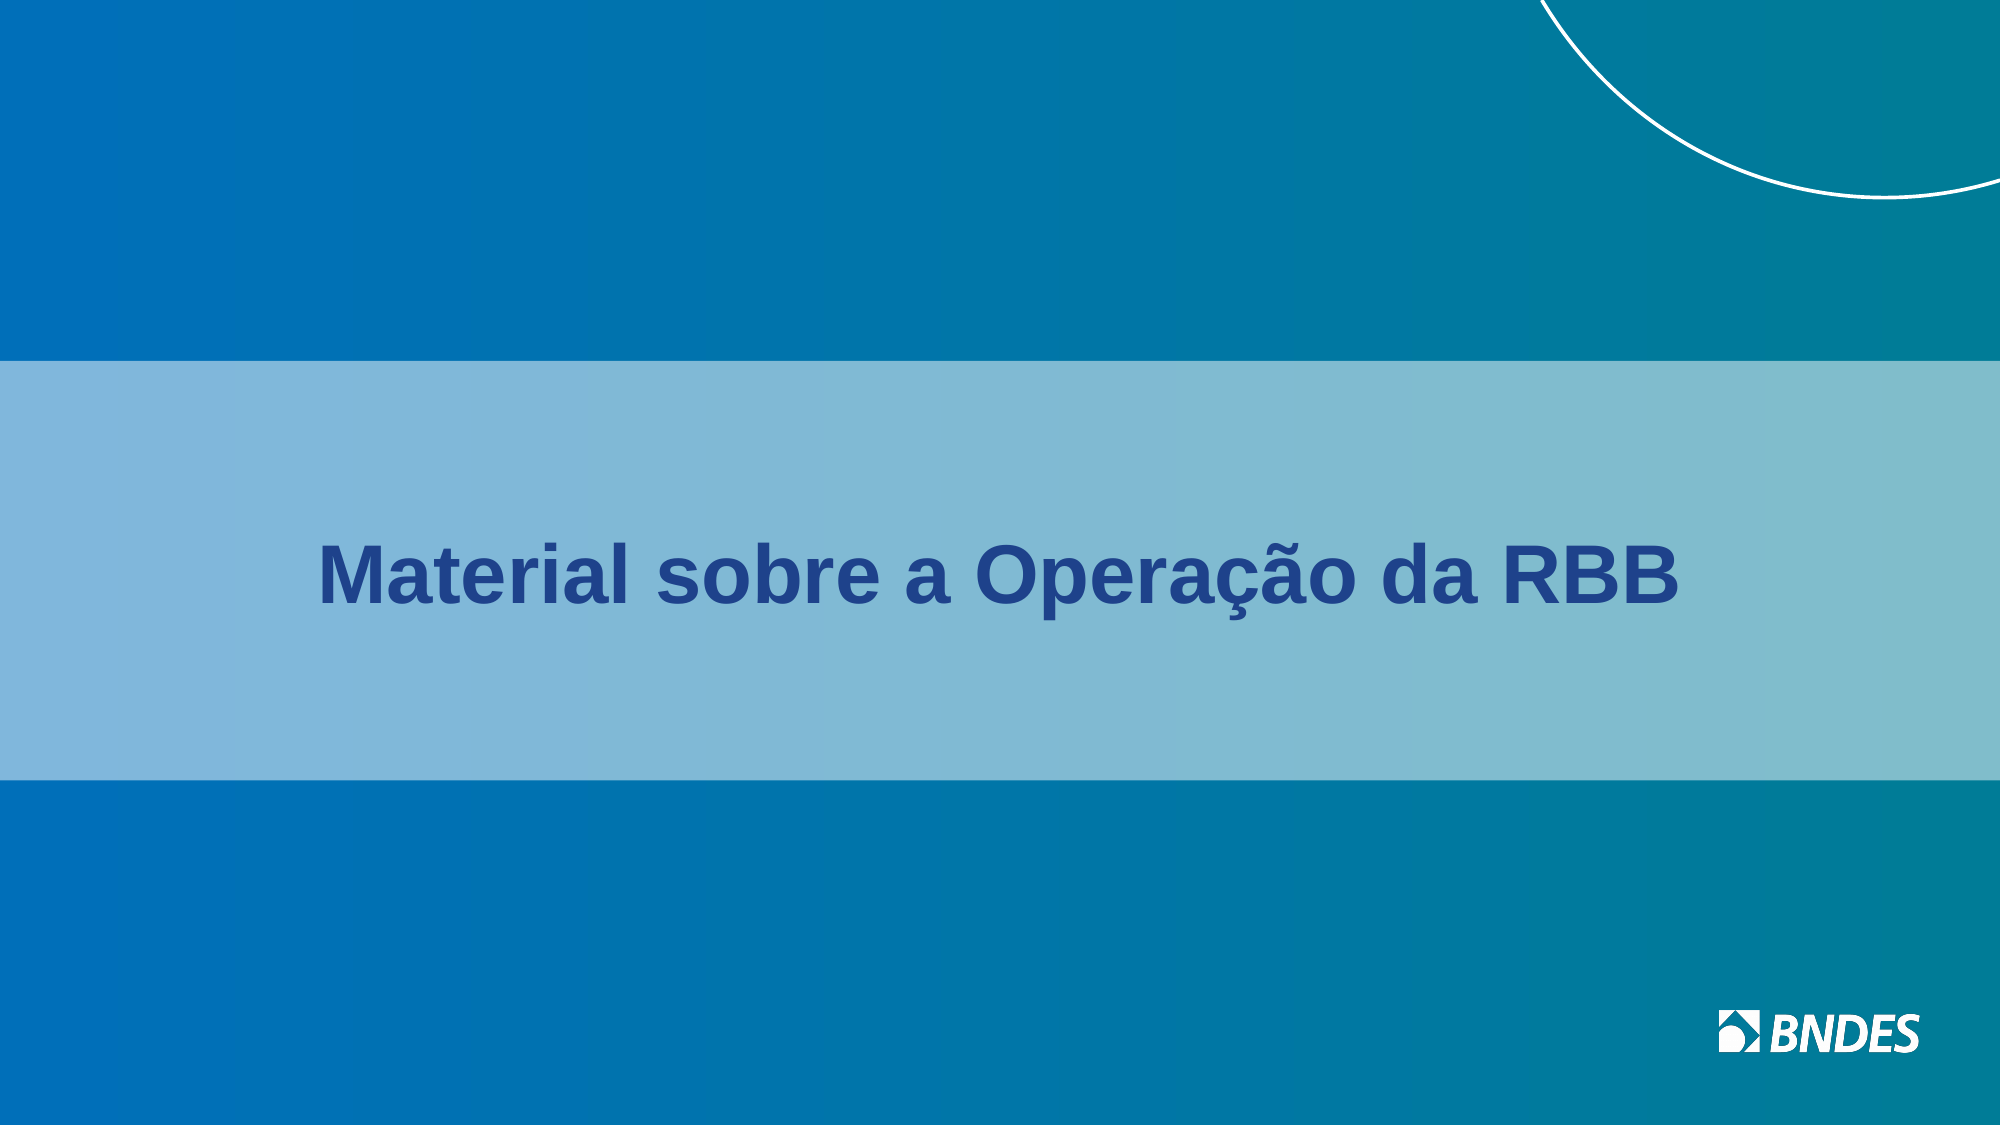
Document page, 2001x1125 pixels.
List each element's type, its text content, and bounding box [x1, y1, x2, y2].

picture [1835, 1015, 1867, 1052]
picture [1720, 1011, 1733, 1024]
picture [1800, 1015, 1834, 1052]
picture [1720, 1026, 1745, 1052]
text_box Material sobre a Operação da RBB [0, 360, 2000, 781]
picture [1746, 1038, 1759, 1052]
picture [1870, 1010, 1920, 1053]
picture [1738, 1011, 1759, 1033]
picture [1771, 1015, 1797, 1052]
